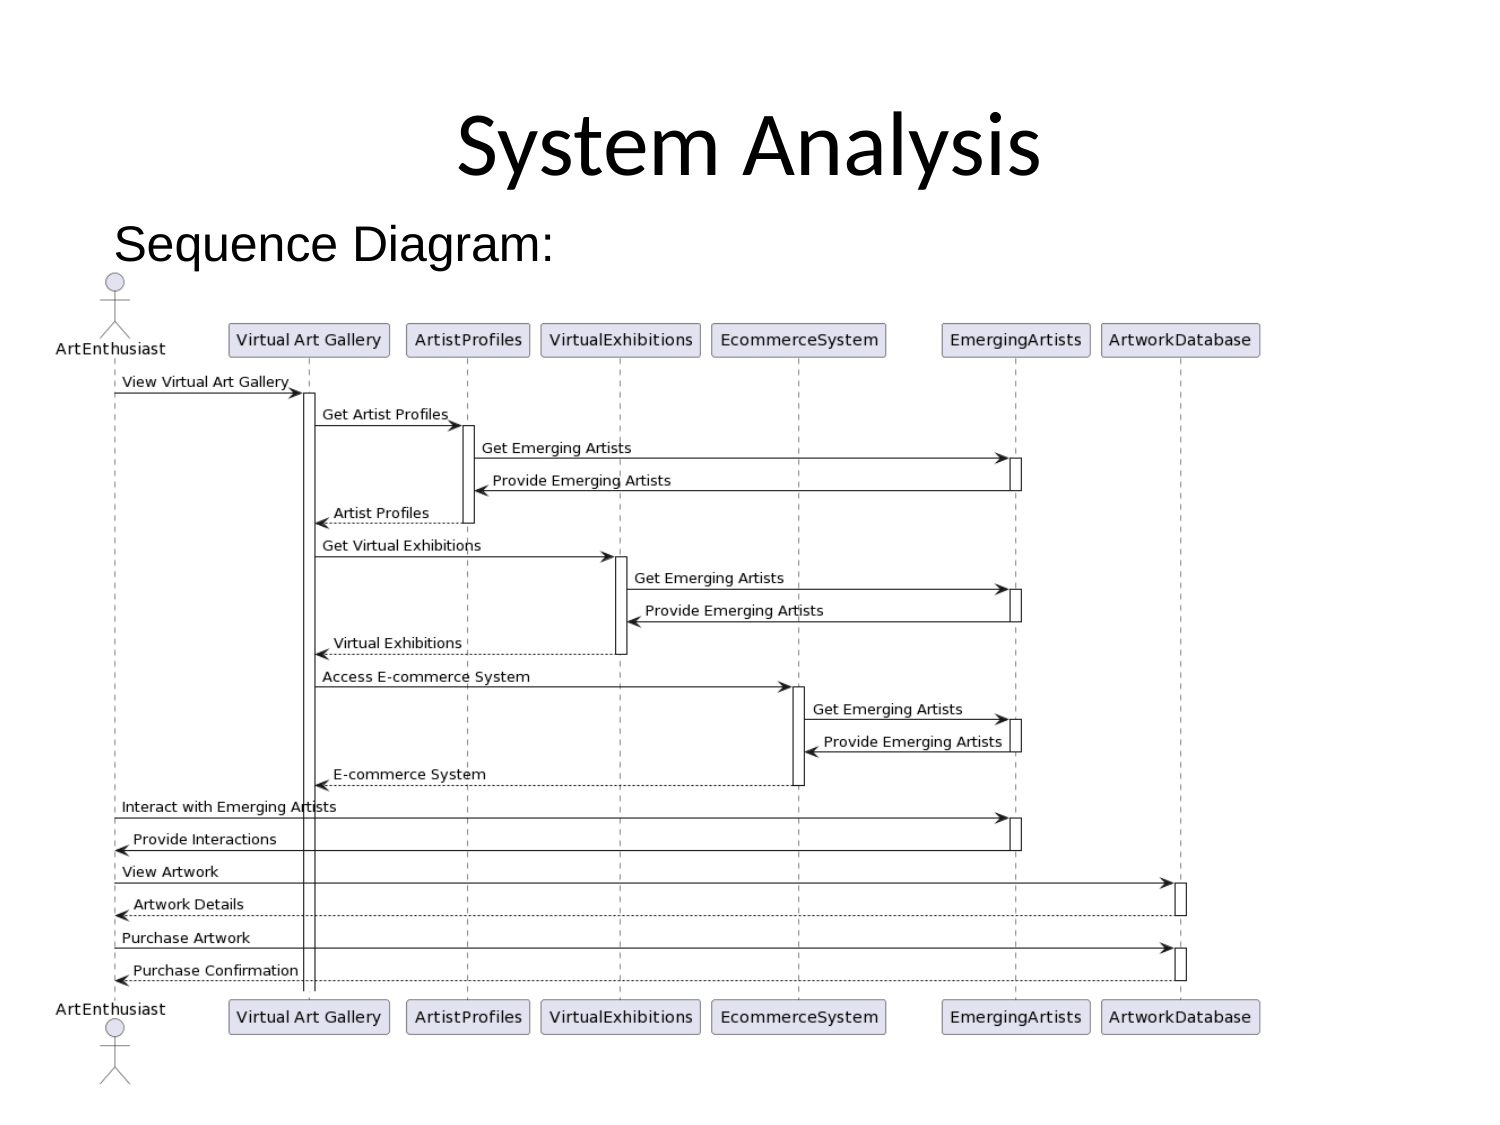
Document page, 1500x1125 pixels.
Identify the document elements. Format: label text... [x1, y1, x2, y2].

picture [49, 267, 1265, 1091]
title System Analysis [75, 45, 1425, 233]
text_box Sequence Diagram: [98, 203, 571, 266]
